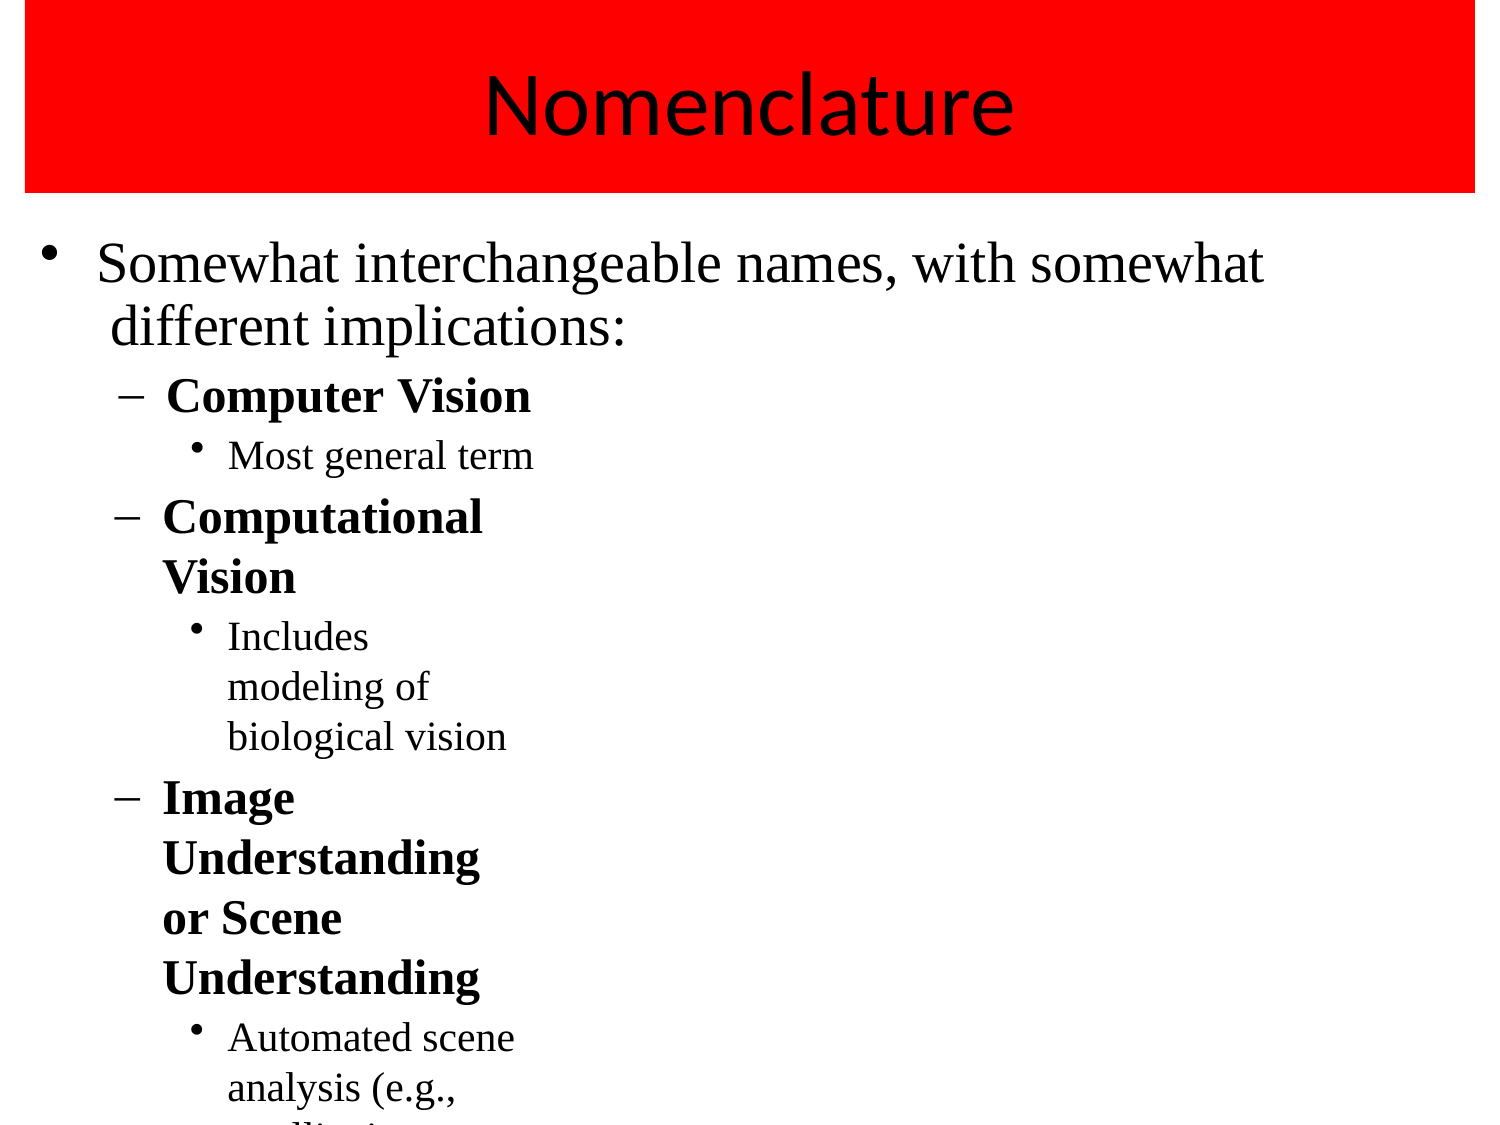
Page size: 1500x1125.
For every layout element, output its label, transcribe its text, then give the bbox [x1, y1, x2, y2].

text_box Somewhat interchangeable names, with somewhat different implications: Computer Vision Most general term Computational Vision Includes modeling of biological vision Image Understanding or Scene Understanding Automated scene analysis (e.g., satellite images, robot navigation) Machine Vision Industrial, factory-floor systems for inspection, measurements, part placement, etc. [37, 193, 1448, 1125]
title Nomenclature [24, 0, 1475, 193]
